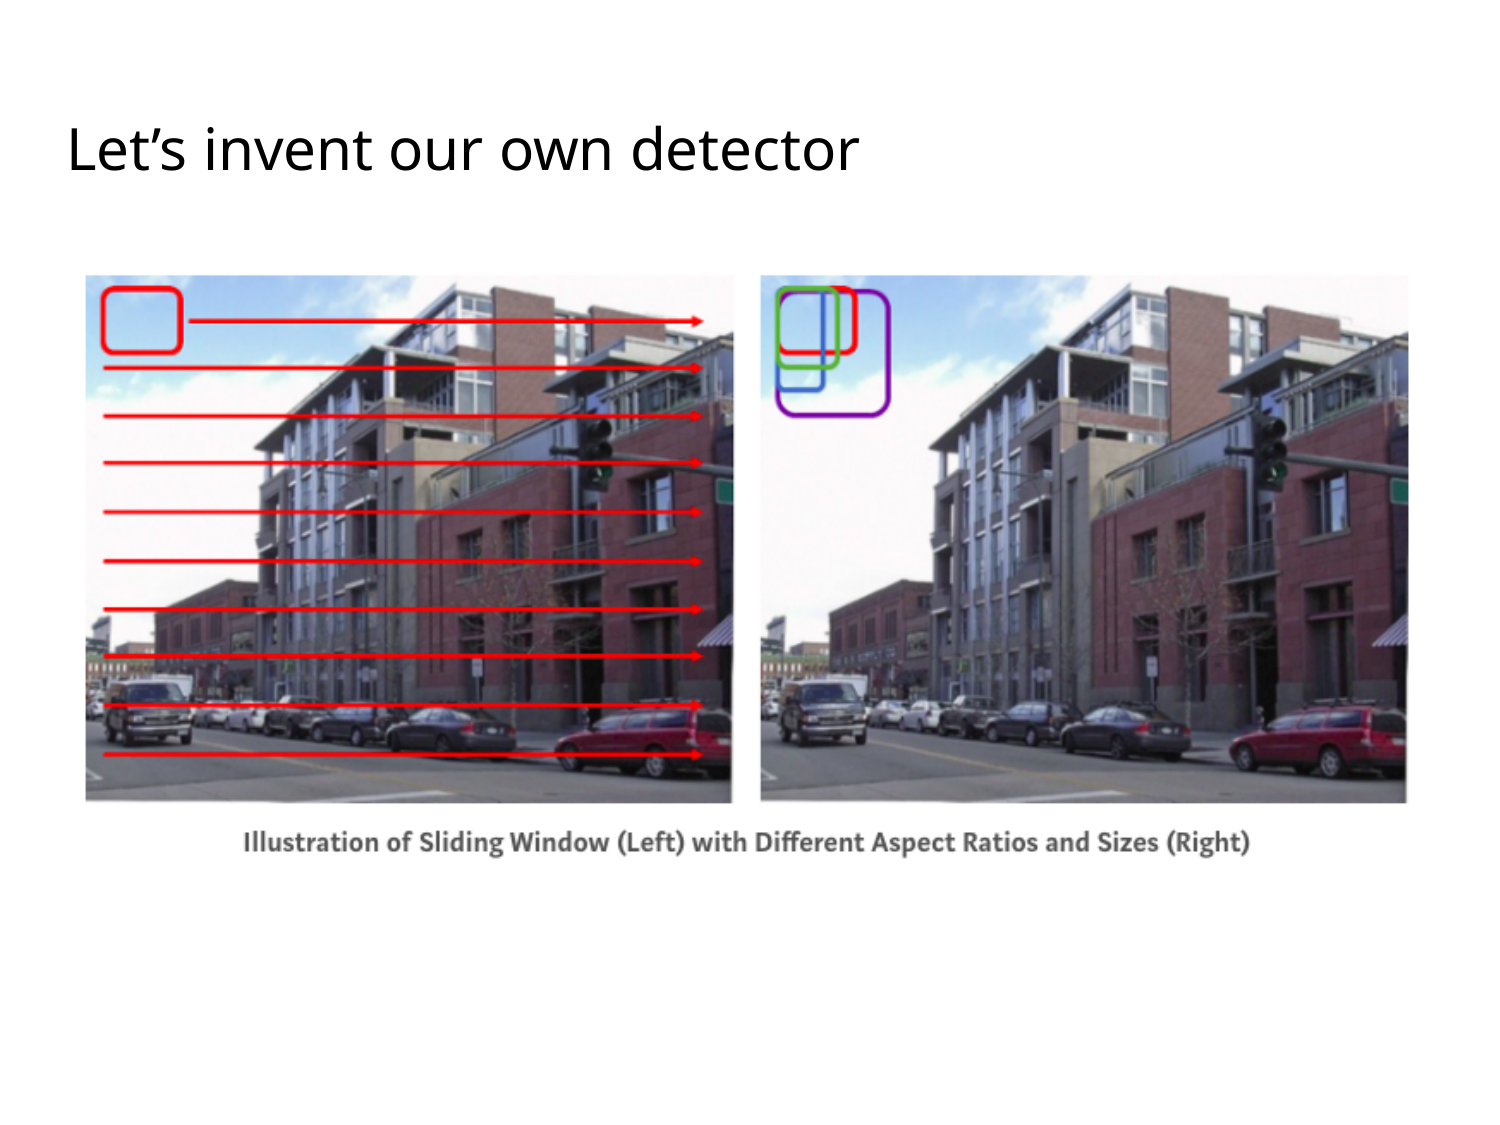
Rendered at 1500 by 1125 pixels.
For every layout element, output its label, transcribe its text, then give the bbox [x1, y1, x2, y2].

picture [61, 255, 1439, 870]
title Let’s invent our own detector [51, 97, 1449, 223]
